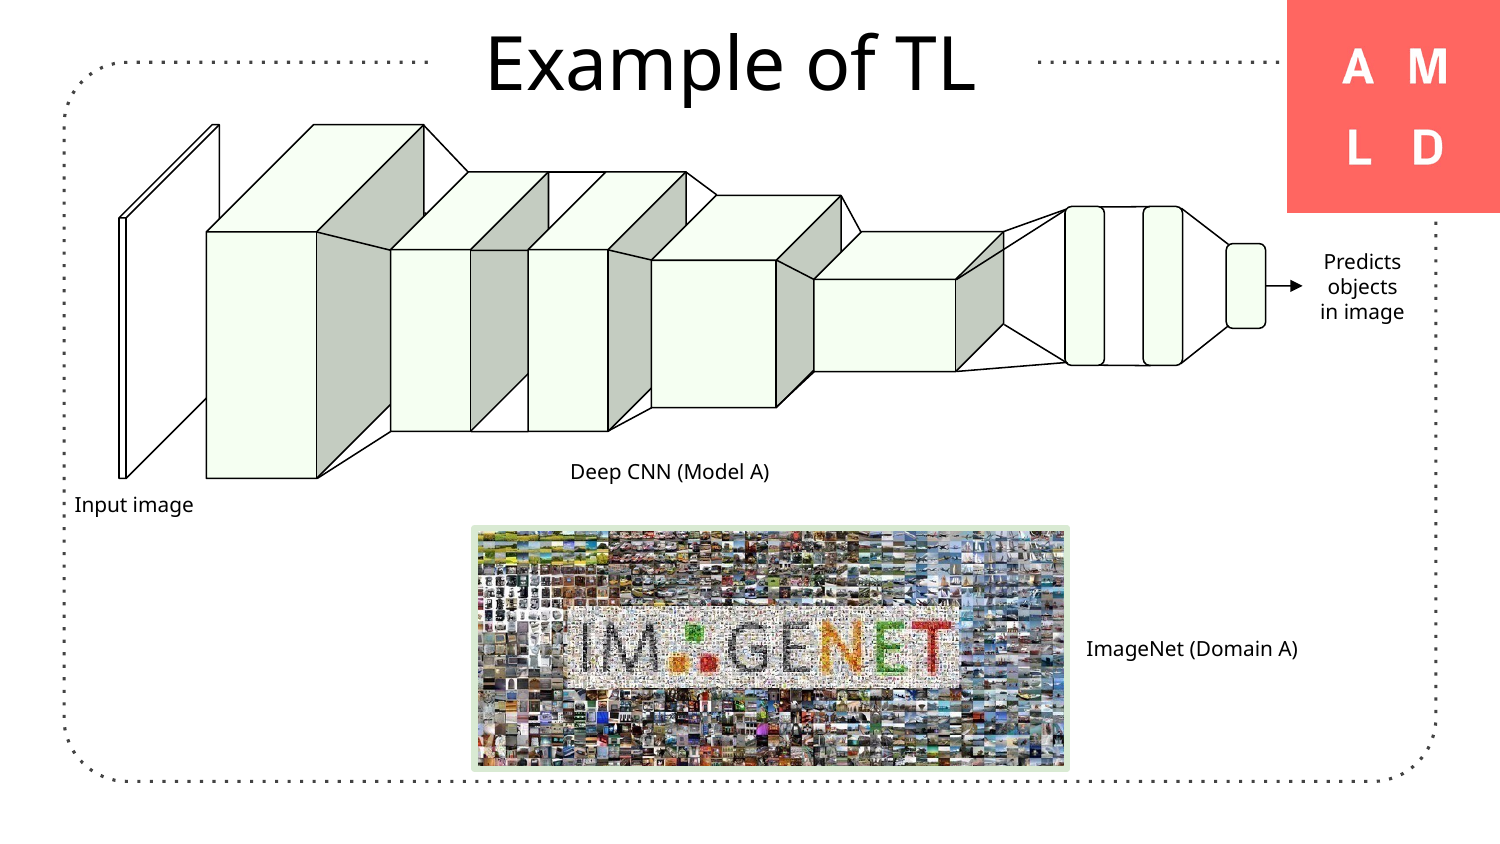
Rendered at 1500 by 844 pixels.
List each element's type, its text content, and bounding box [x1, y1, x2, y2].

picture [1287, 0, 1500, 213]
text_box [423, 125, 469, 173]
text_box ImageNet (Domain A) [1070, 608, 1321, 688]
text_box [118, 124, 1423, 511]
text_box Example of TL [427, 9, 1034, 110]
text_box Input image [39, 464, 229, 544]
picture [477, 530, 1064, 766]
